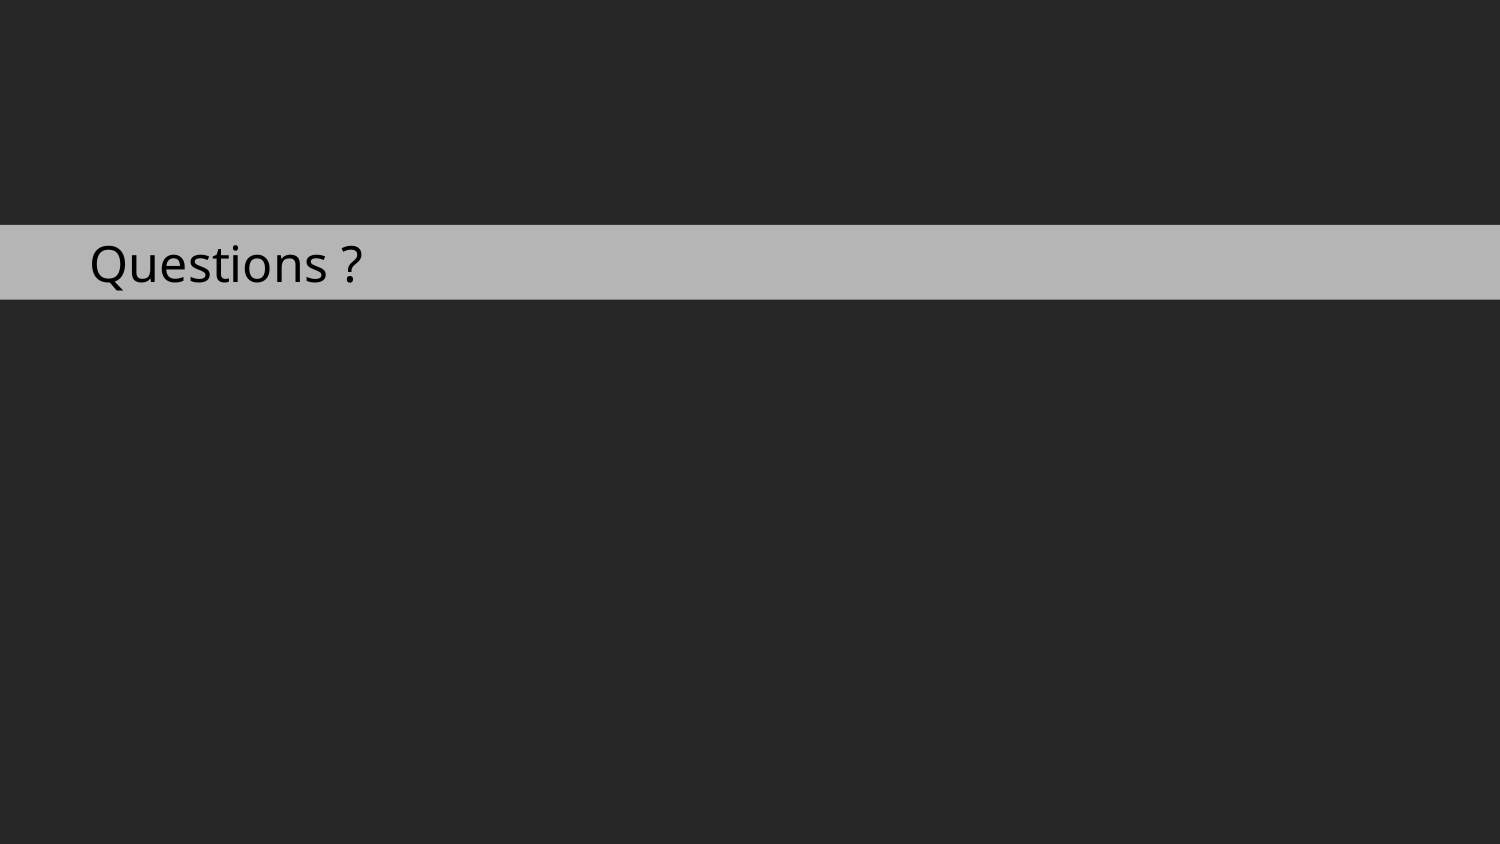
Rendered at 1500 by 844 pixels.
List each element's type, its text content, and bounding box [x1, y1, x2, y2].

text_box Questions ? [0, 224, 1500, 300]
